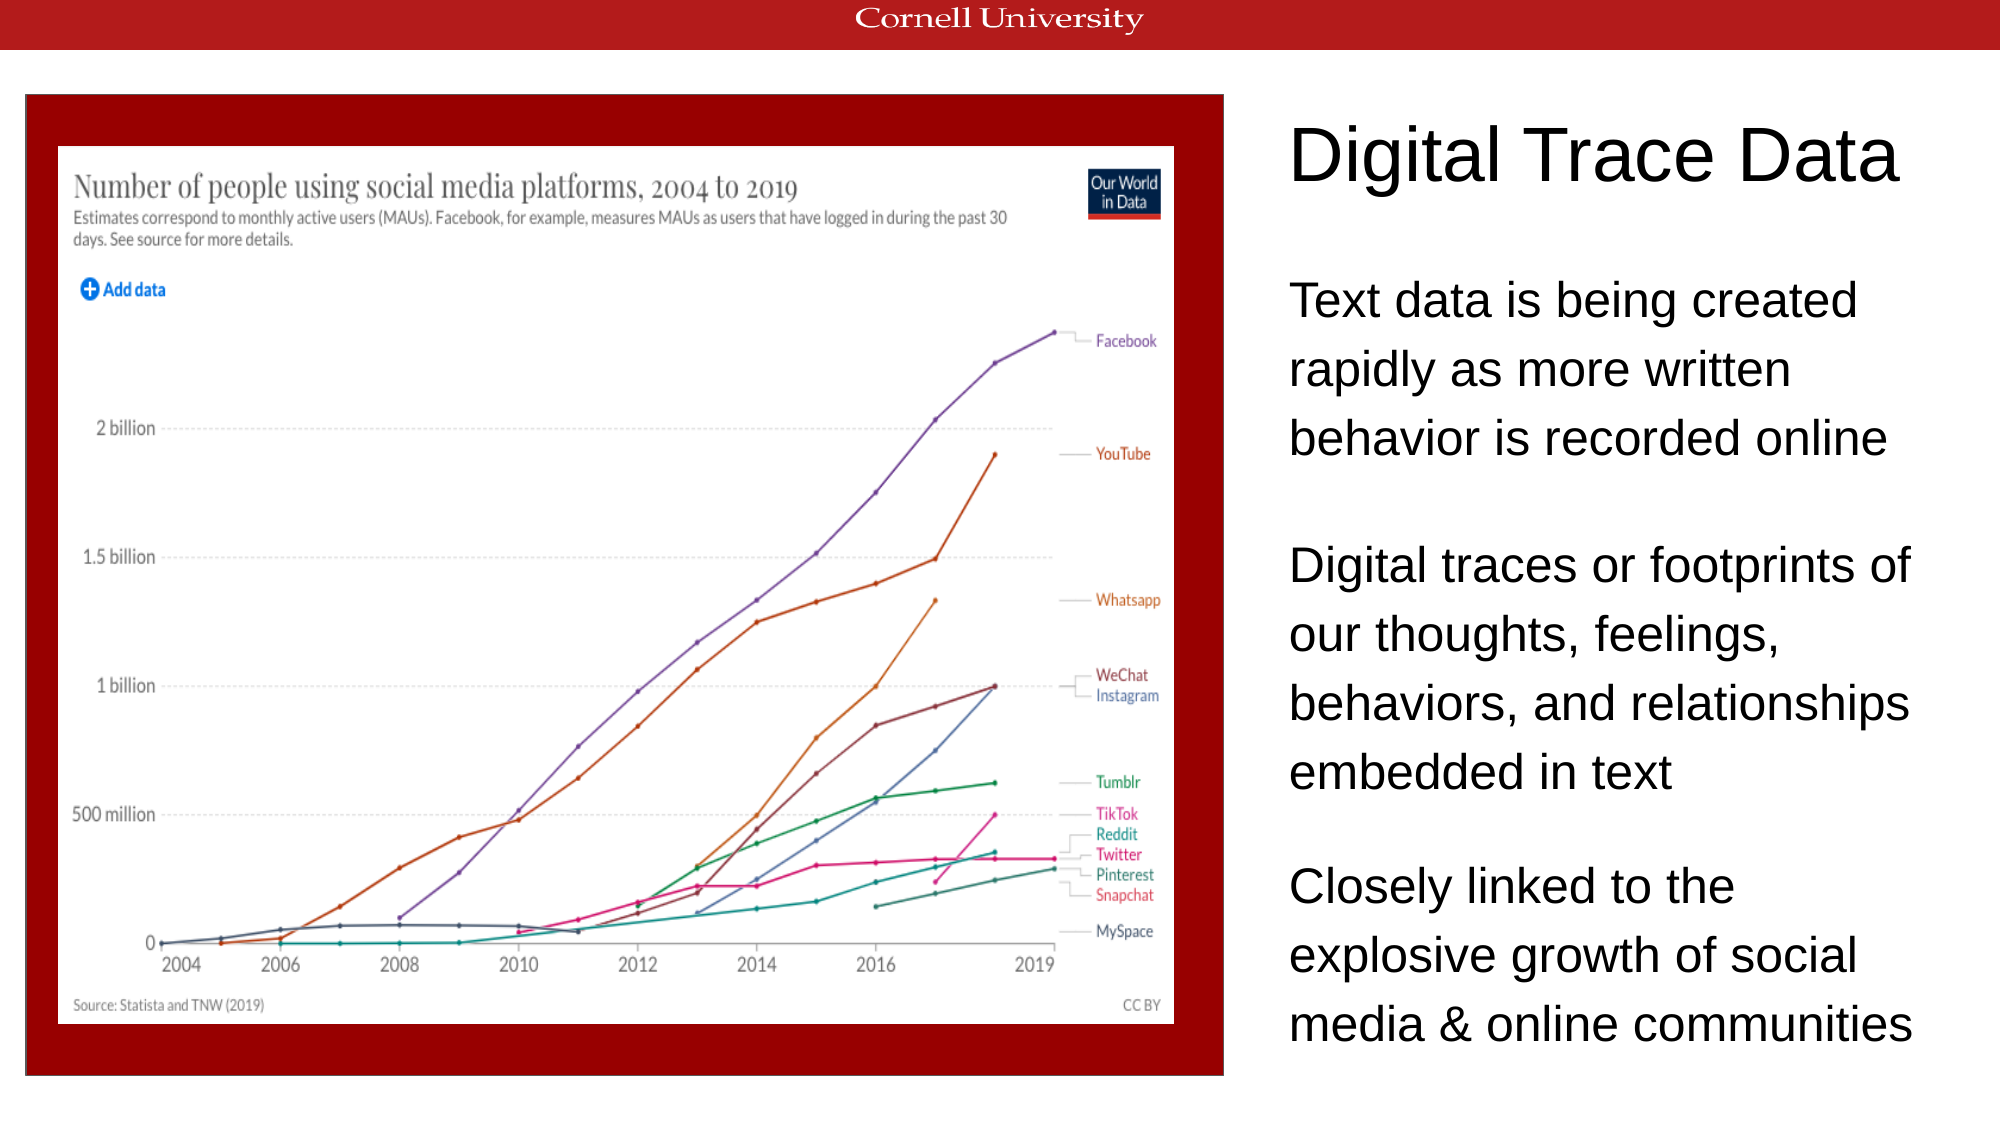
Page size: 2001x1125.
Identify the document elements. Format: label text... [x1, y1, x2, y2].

title Digital Trace Data [1273, 94, 2000, 207]
text_box Digital traces or footprints of our thoughts, feelings, behaviors, and relationships embedded in text [1273, 508, 1997, 815]
list Text data is being created rapidly as more written behavior is recorded online [1273, 251, 1907, 476]
text_box [26, 94, 1224, 1076]
picture [58, 146, 1174, 1024]
picture [0, 0, 2000, 60]
text_box Closely linked to the explosive growth of social media & online communities [1273, 829, 1947, 1067]
